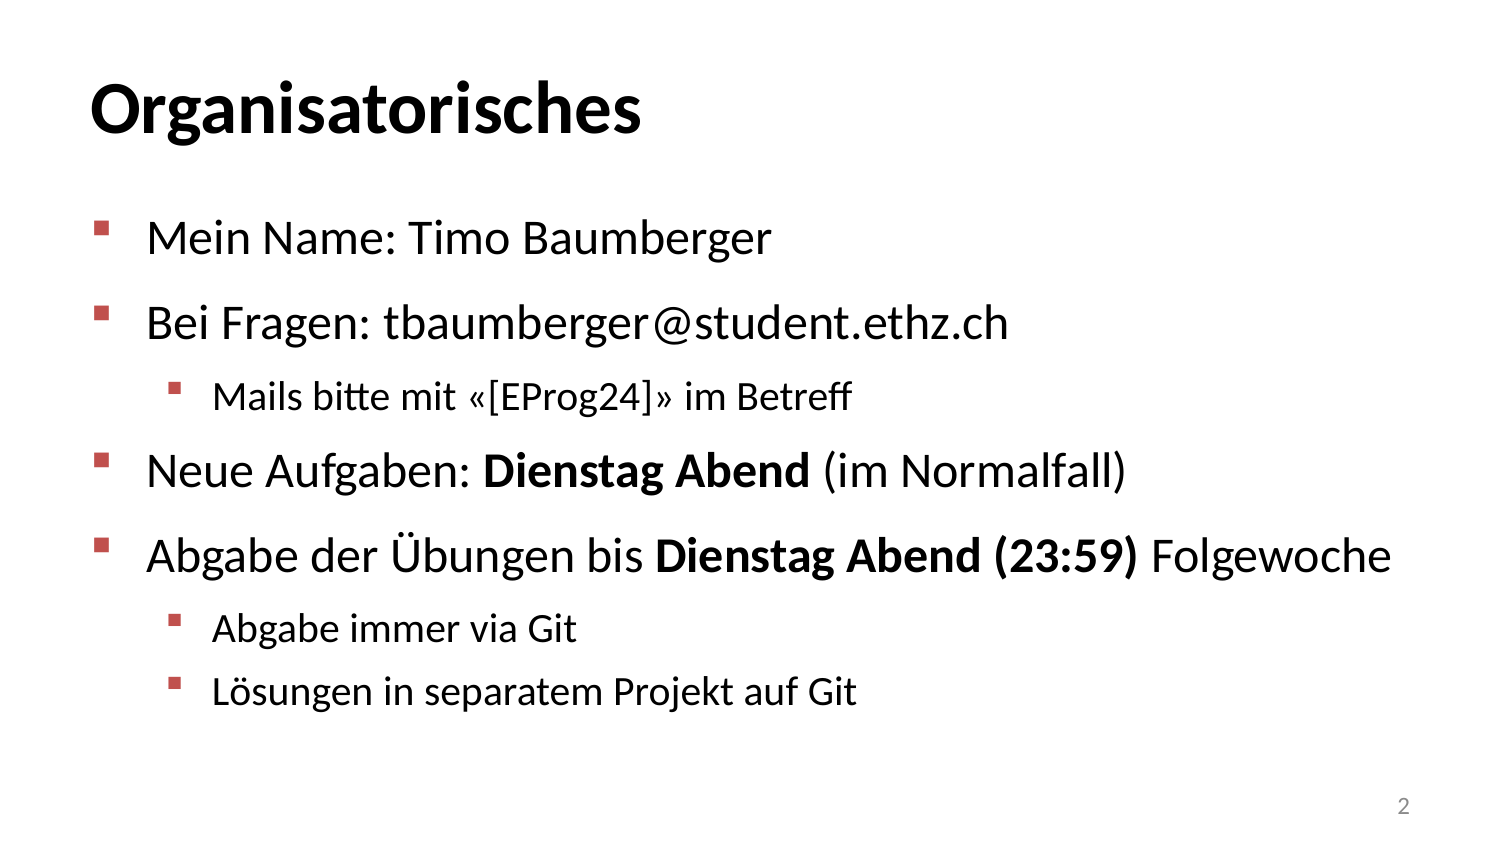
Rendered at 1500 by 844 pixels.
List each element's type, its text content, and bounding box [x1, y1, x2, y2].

slide_number 2 [1074, 782, 1425, 827]
list Mein Name: Timo Baumberger Bei Fragen: tbaumberger@student.ethz.ch Mails bitte mit «[EProg24]» im Betreff Neue Aufgaben: Dienstag Abend (im Normalfall) Abgabe der Übungen bis Dienstag Abend (23:59) Folgewoche Abgabe immer via Git Lösungen in separatem Projekt auf Git [75, 196, 1425, 754]
title Organisatorisches [75, 33, 1425, 175]
